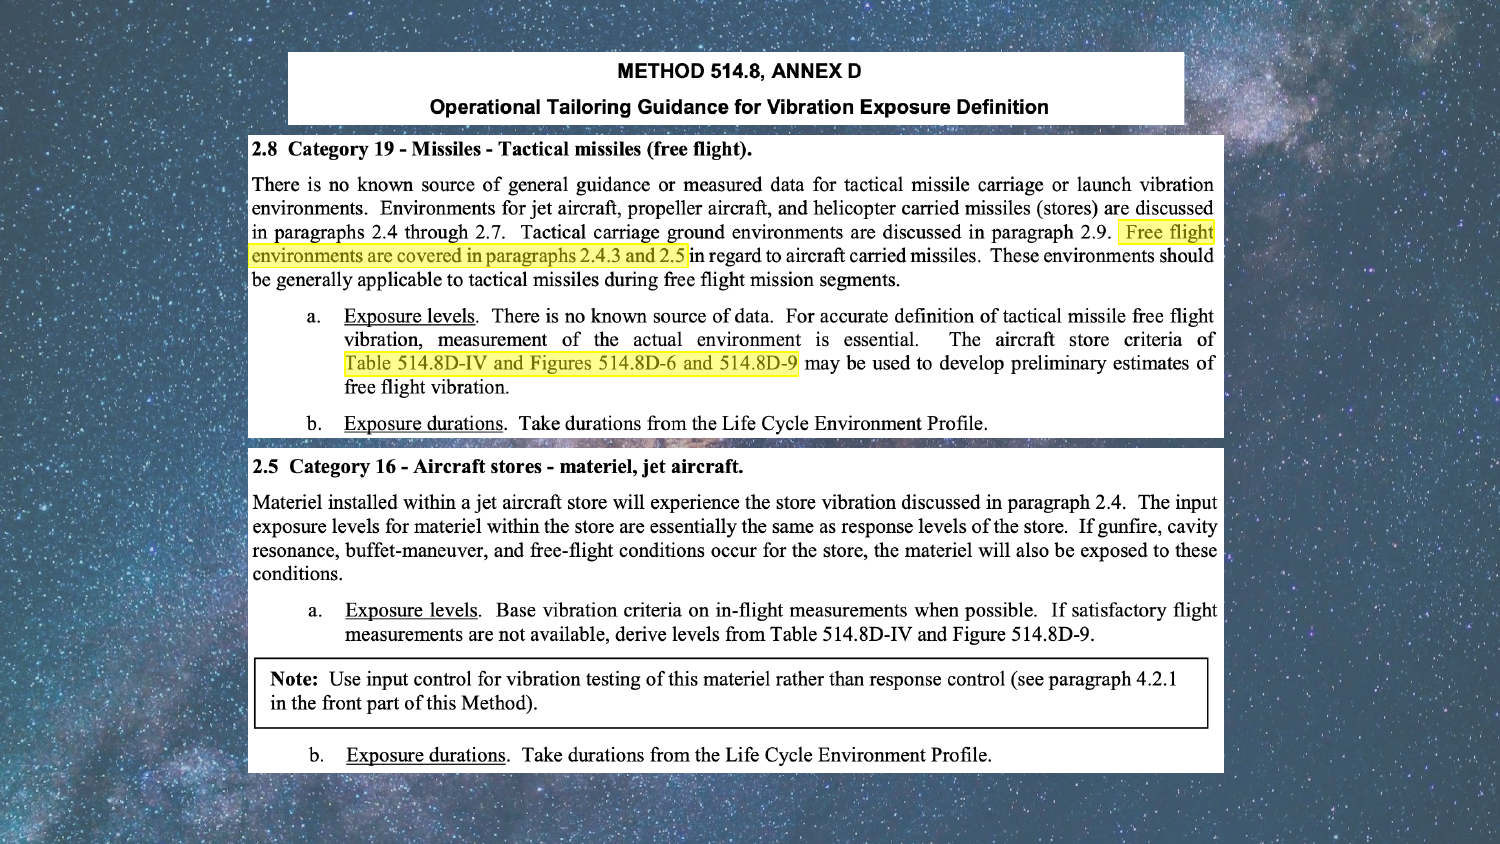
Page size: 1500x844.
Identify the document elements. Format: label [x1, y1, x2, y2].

picture [287, 52, 1185, 125]
picture [248, 448, 1224, 773]
picture [248, 135, 1224, 438]
